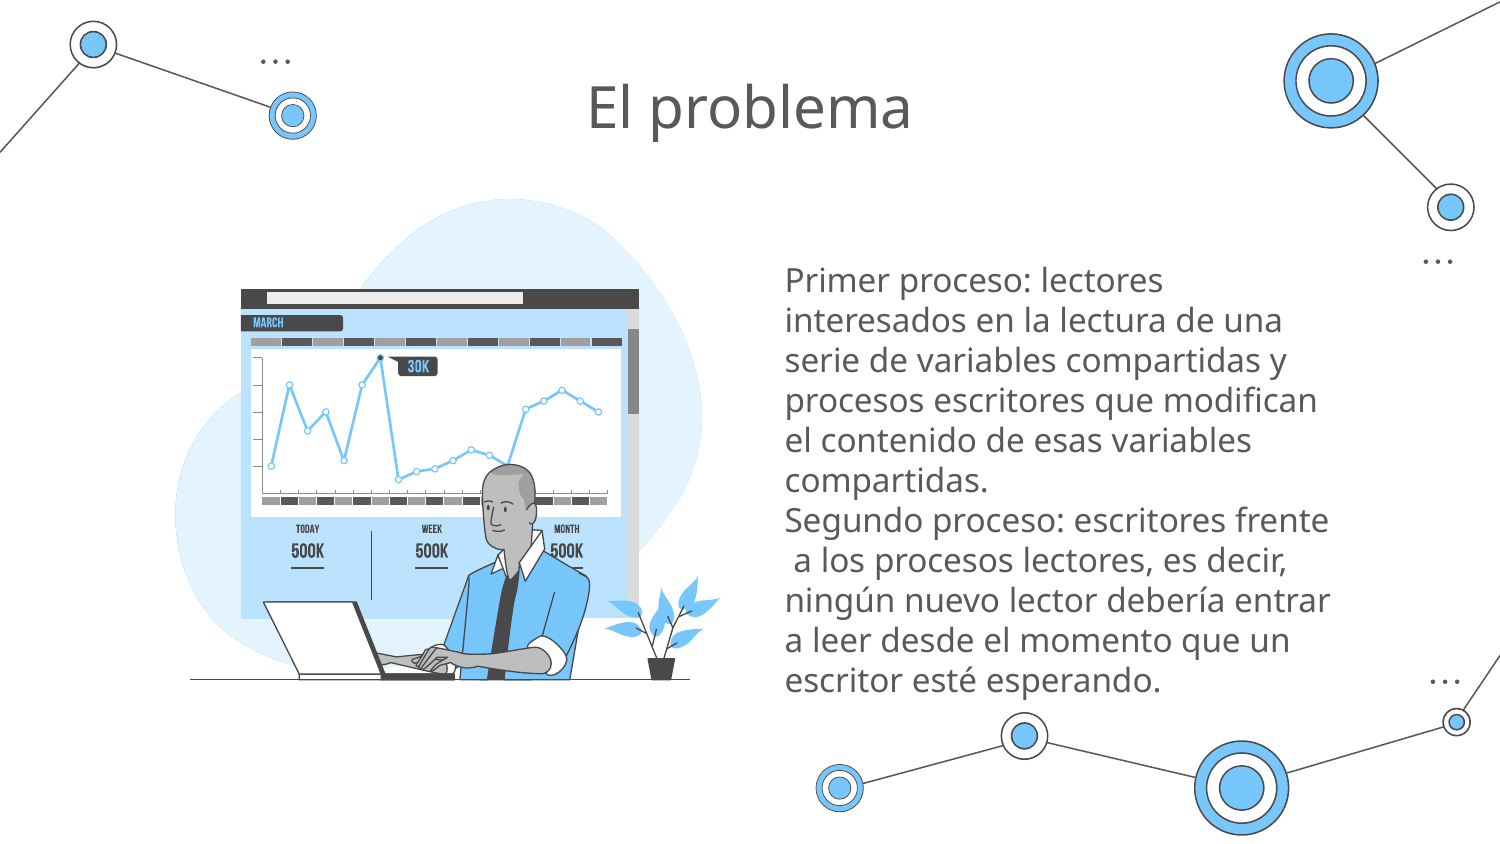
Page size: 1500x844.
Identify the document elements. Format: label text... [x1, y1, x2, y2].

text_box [147, 198, 736, 681]
subtitle Primer proceso: lectores interesados en la lectura de una serie de variables compartidas y procesos escritores que modifican el contenido de esas variables compartidas. Segundo proceso: escritores frente a los procesos lectores, es decir, ningún nuevo lector debería entrar a leer desde el momento que un escritor esté esperando. [769, 244, 1353, 681]
title El problema [207, 55, 1293, 146]
